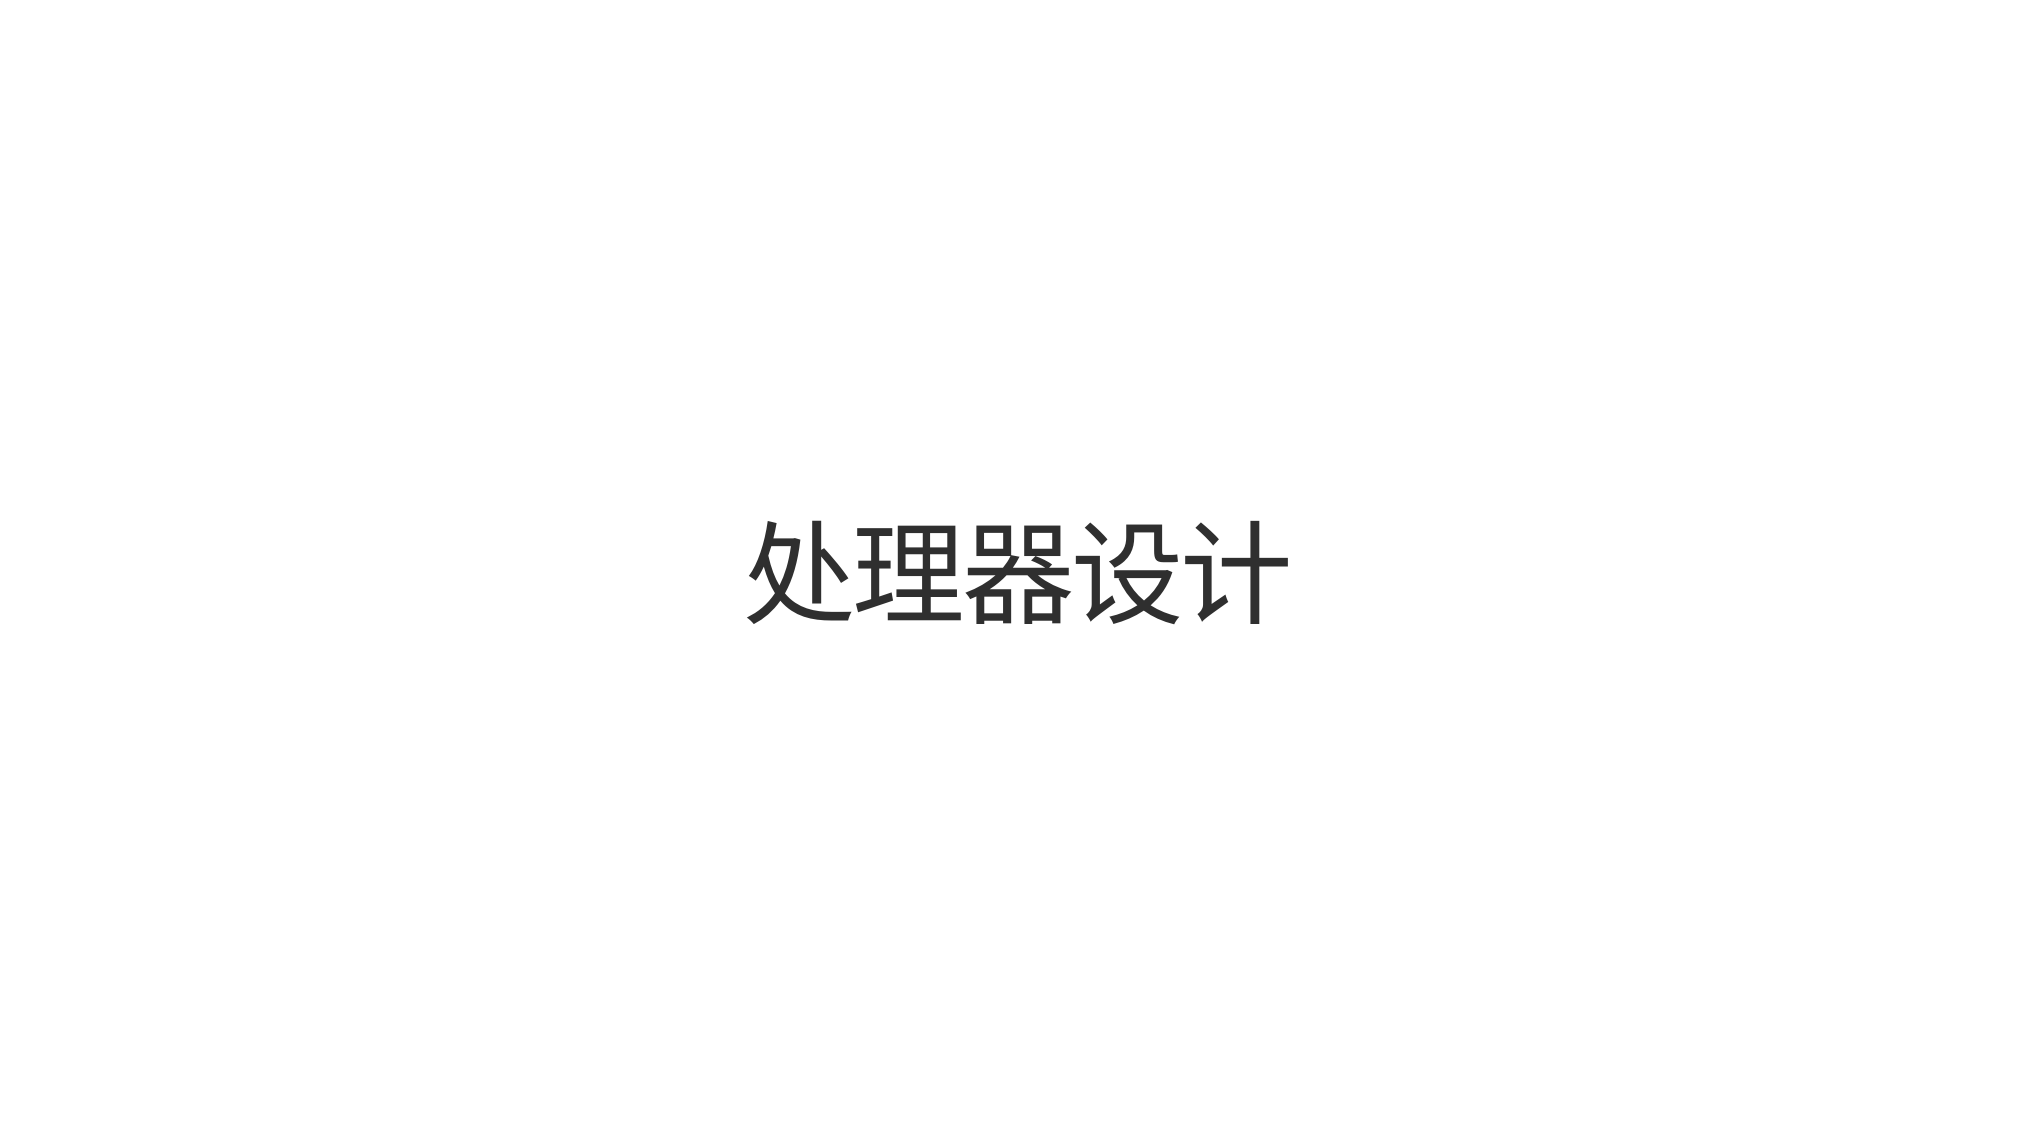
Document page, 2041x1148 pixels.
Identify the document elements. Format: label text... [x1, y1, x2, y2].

title 处理器设计 [743, 518, 1297, 630]
